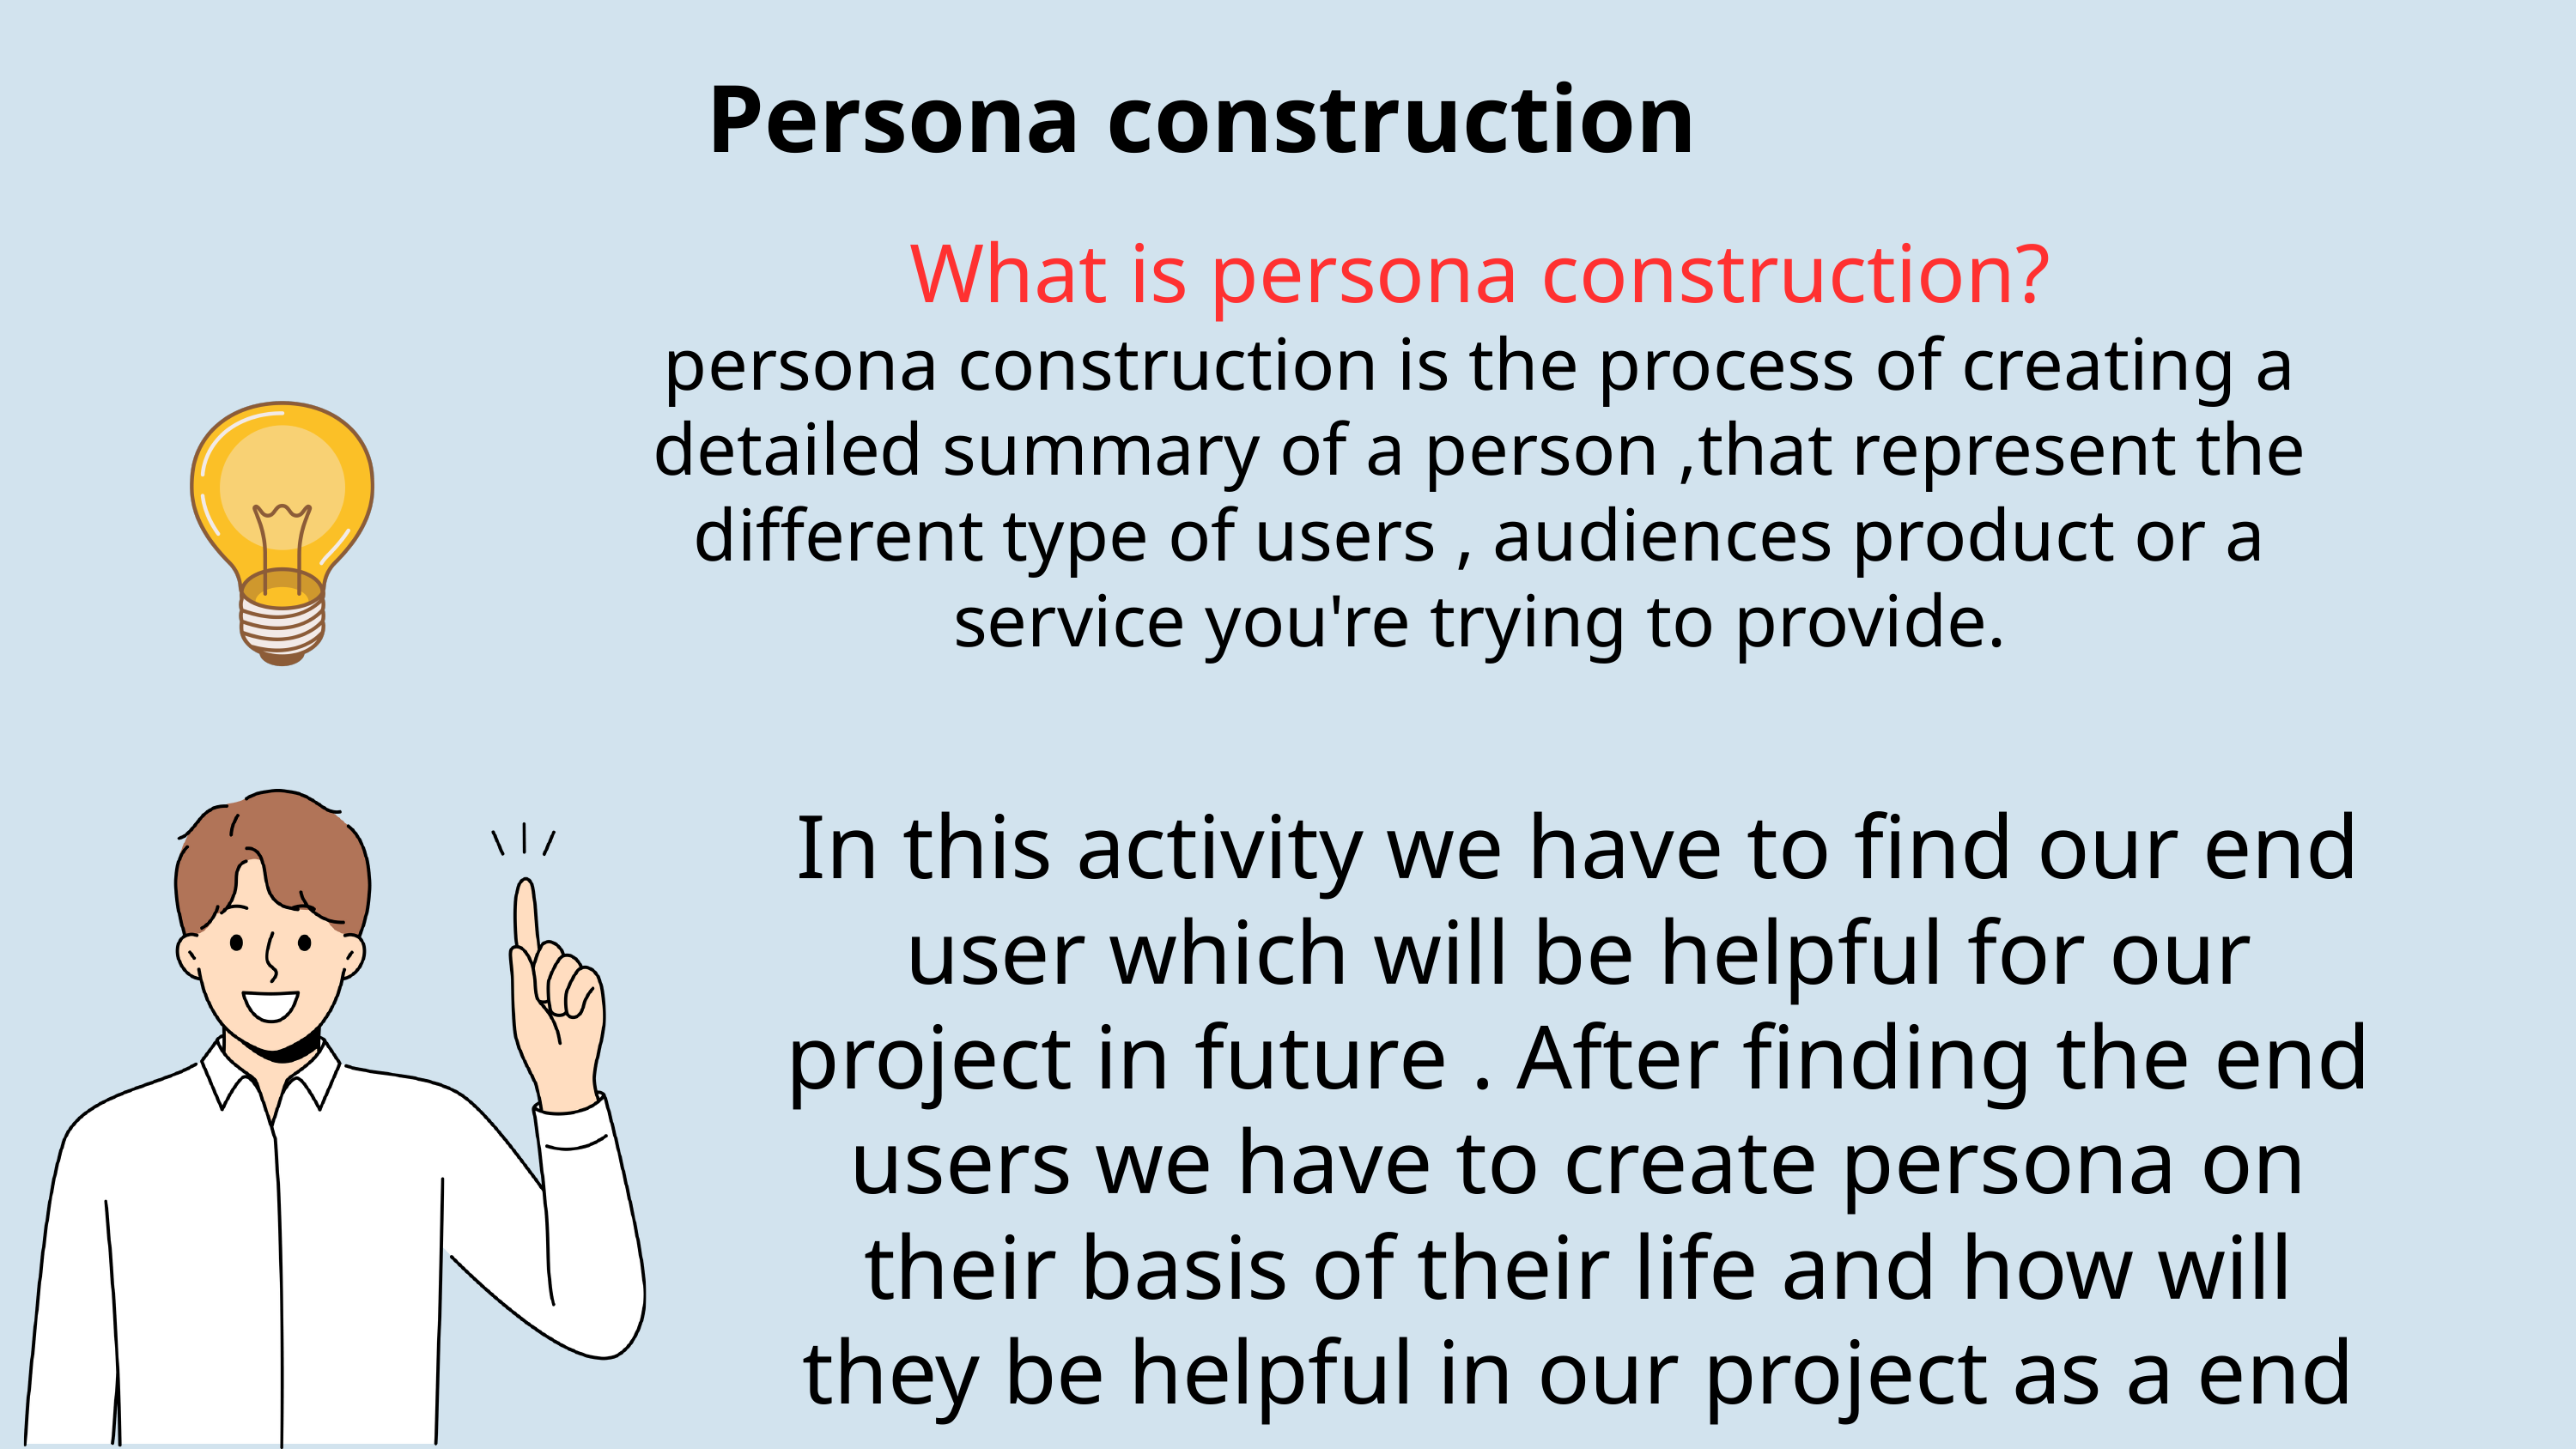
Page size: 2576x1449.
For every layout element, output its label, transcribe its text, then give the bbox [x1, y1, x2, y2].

text_box In this activity we have to find our end user which will be helpful for our project in future . After finding the end users we have to create persona on their basis of their life and how will they be helpful in our project as a end user. [769, 791, 2388, 1449]
text_box Persona construction [682, 40, 1722, 172]
text_box What is persona construction? persona construction is the process of creating a detailed summary of a person ,that represent the different type of users , audiences product or a service you're trying to provide. [646, 221, 2315, 662]
text_box [23, 789, 647, 1449]
text_box [188, 401, 376, 669]
